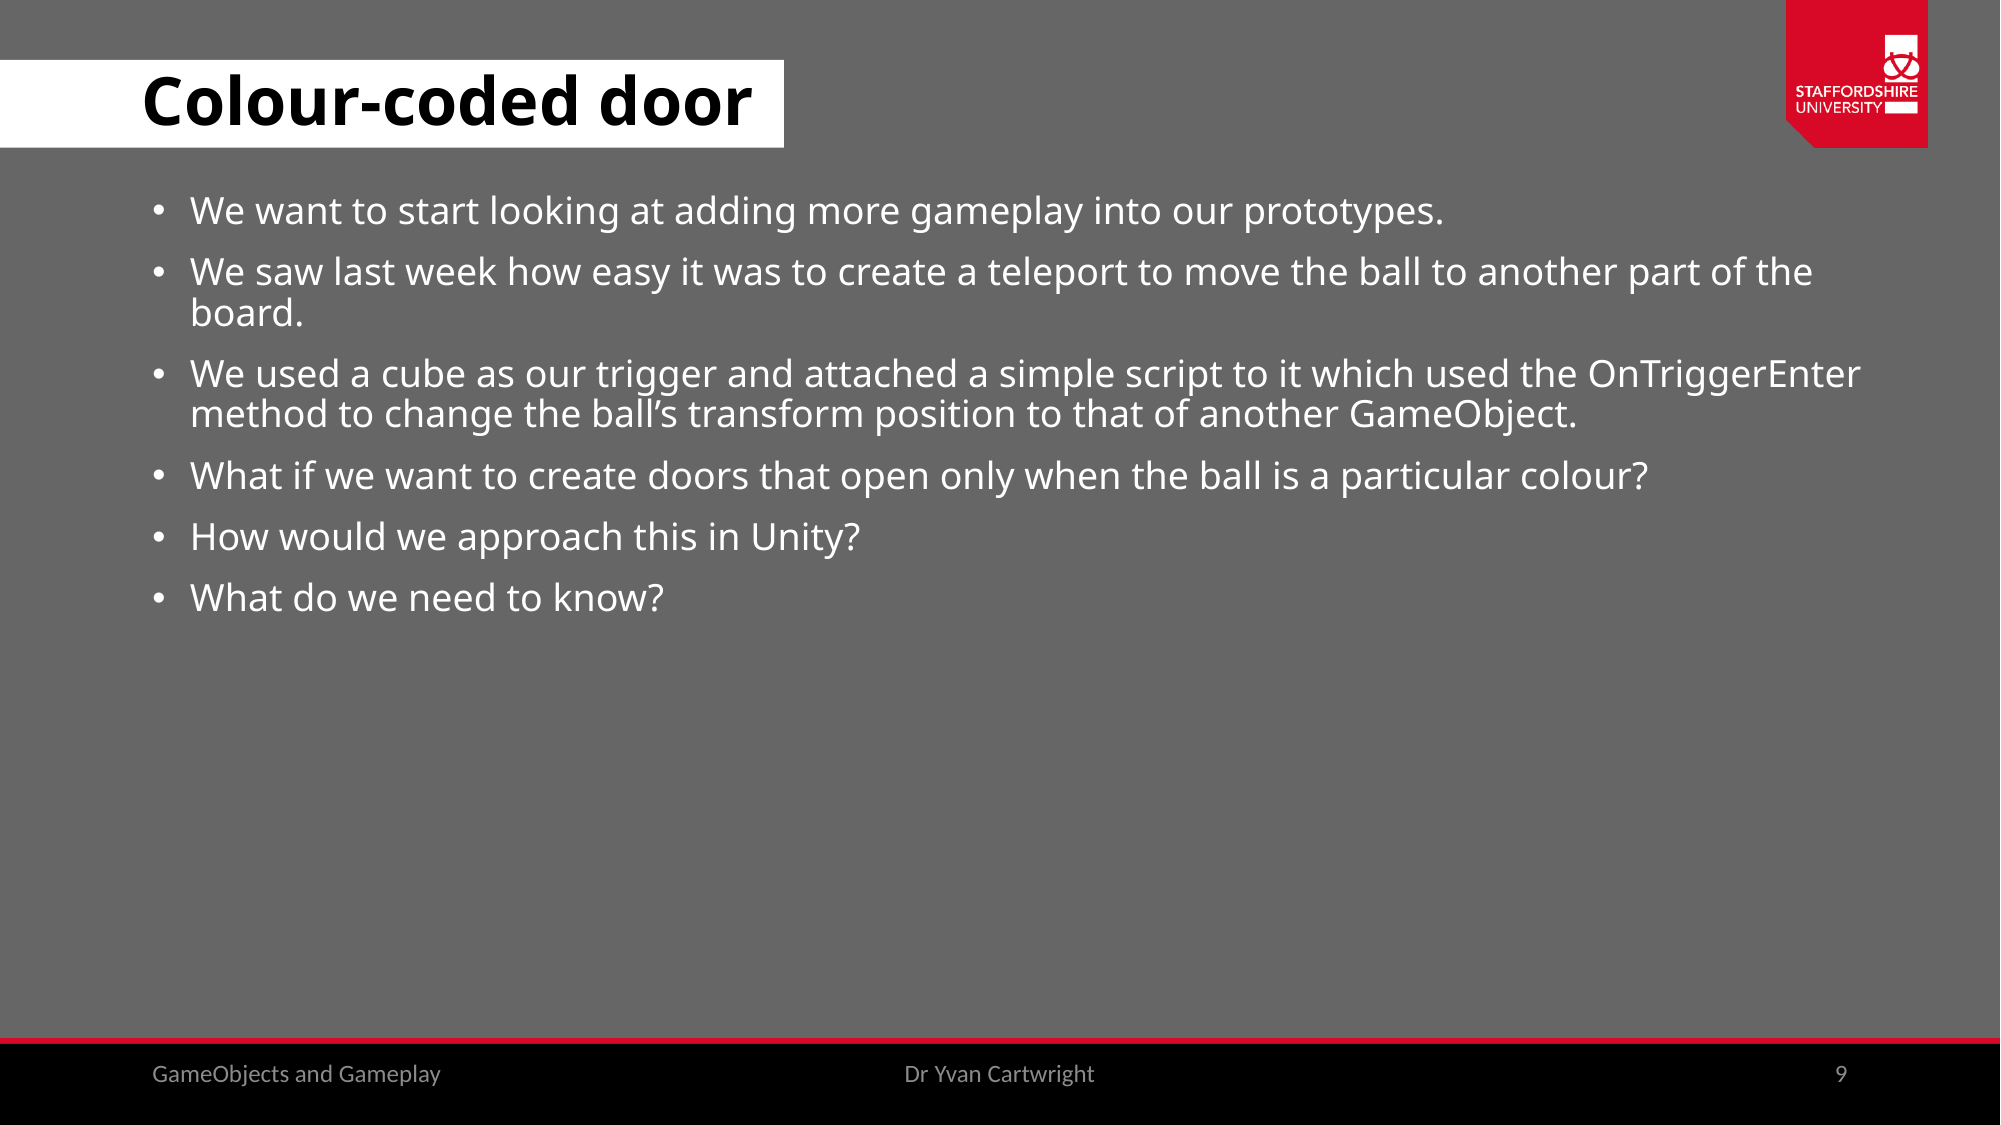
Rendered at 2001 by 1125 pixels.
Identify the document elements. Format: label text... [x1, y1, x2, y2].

slide_number 9 [1412, 1042, 1863, 1103]
title Colour-coded door [0, 59, 784, 148]
list We want to start looking at adding more gameplay into our prototypes. We saw last week how easy it was to create a teleport to move the ball to another part of the board. We used a cube as our trigger and attached a simple script to it which used the OnTriggerEnter method to change the ball’s transform position to that of another GameObject. What if we want to create doors that open only when the ball is a particular colour? How would we approach this in Unity? What do we need to know? [137, 177, 1925, 1014]
footer Dr Yvan Cartwright [662, 1042, 1338, 1103]
slide_number GameObjects and Gameplay [137, 1042, 588, 1103]
picture [1786, 0, 1928, 148]
